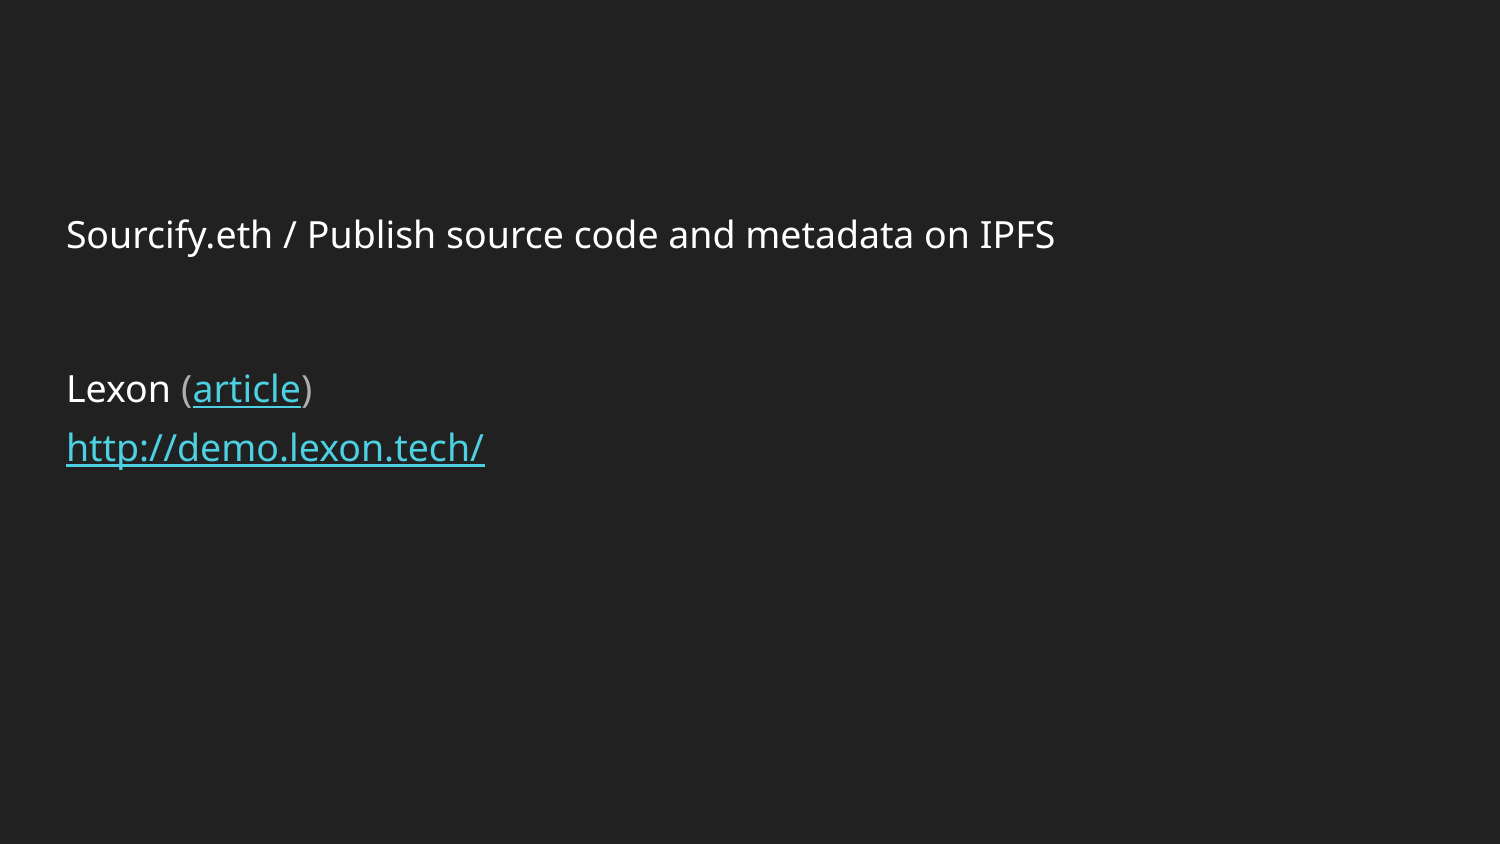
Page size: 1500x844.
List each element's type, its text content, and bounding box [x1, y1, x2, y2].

list Sourcify.eth / Publish source code and metadata on IPFS Lexon (article) http://demo.lexon.tech/ [51, 189, 1449, 750]
